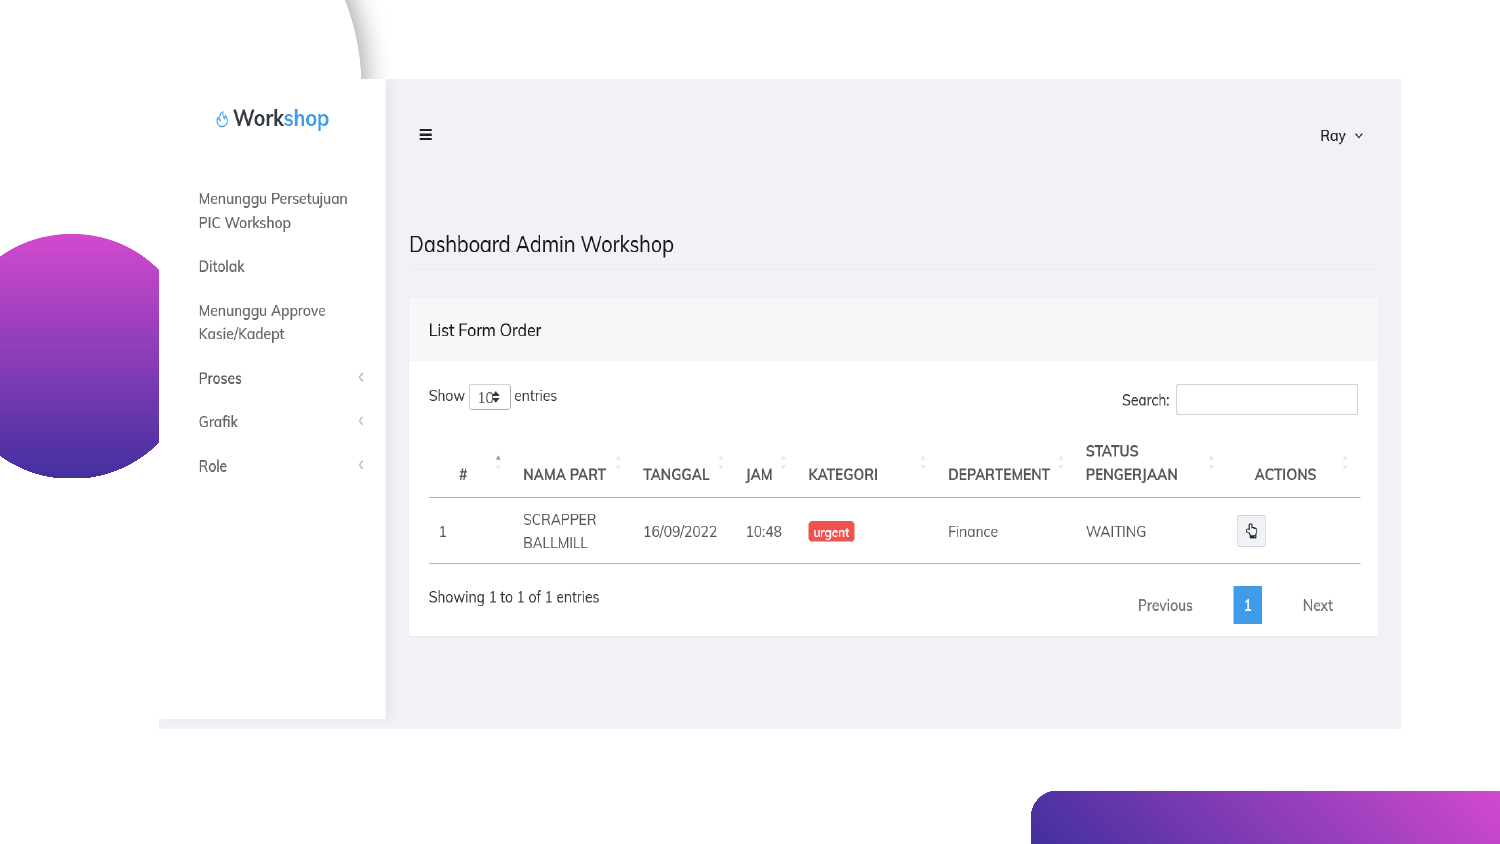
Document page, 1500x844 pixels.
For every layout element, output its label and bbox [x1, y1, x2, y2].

picture [159, 79, 1401, 730]
